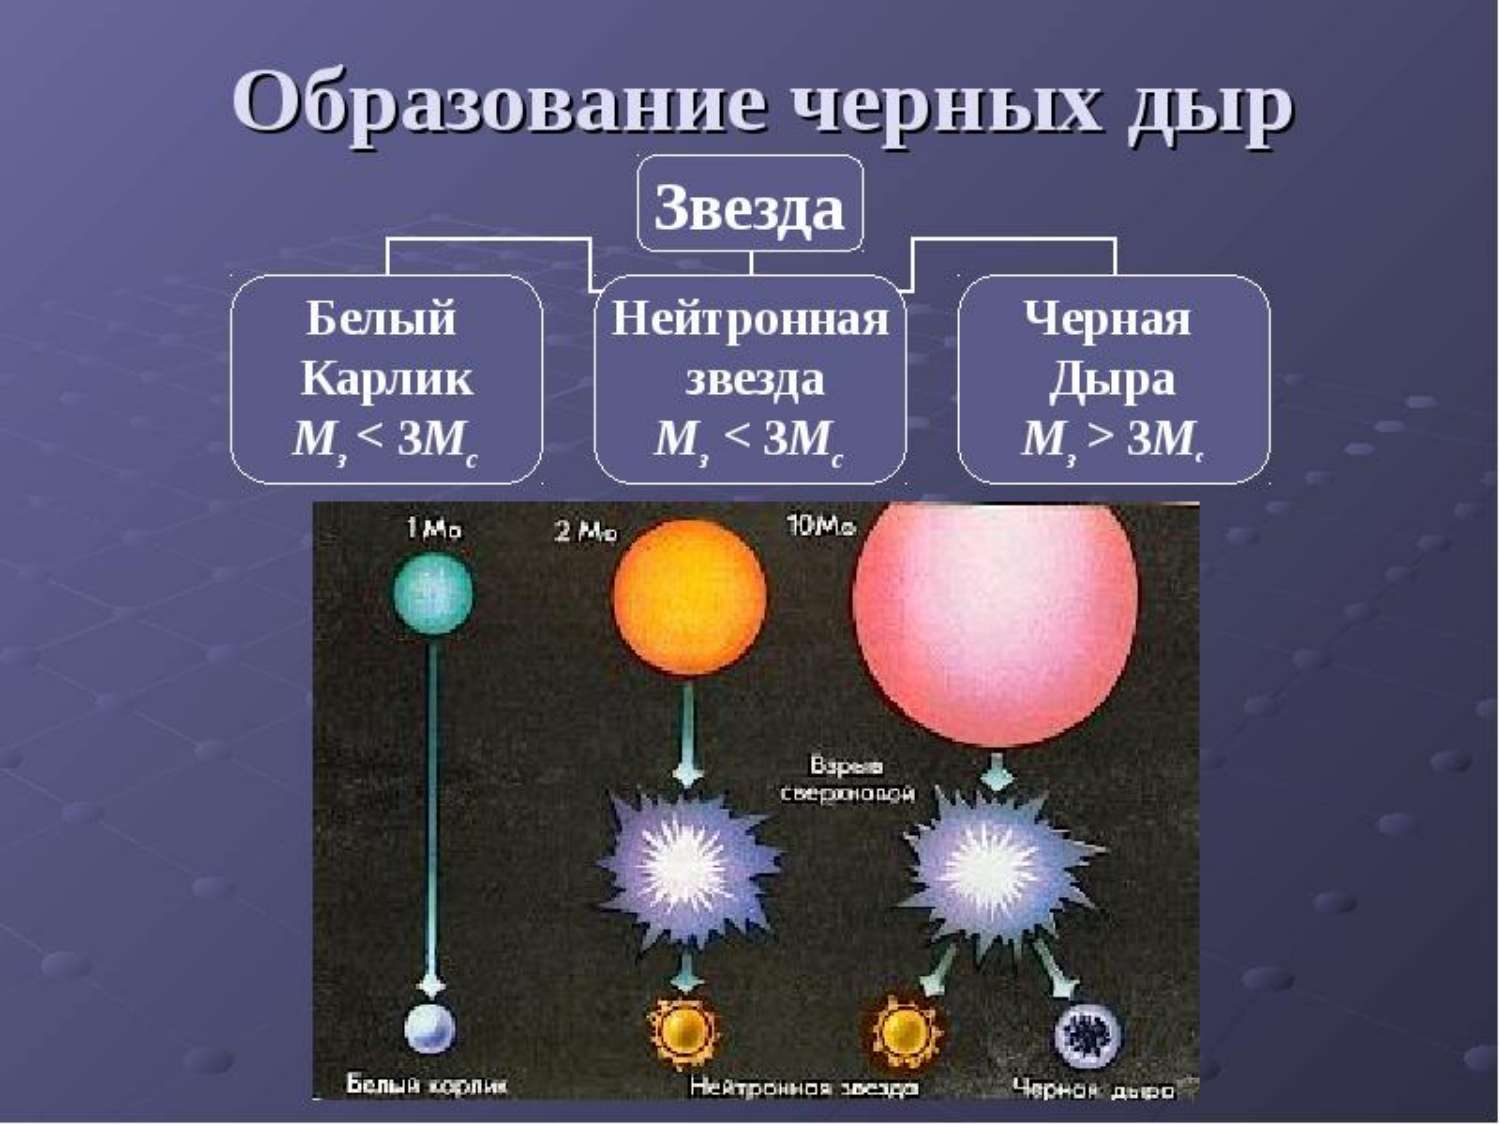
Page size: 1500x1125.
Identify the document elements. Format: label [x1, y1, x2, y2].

list [0, 0, 1500, 1125]
